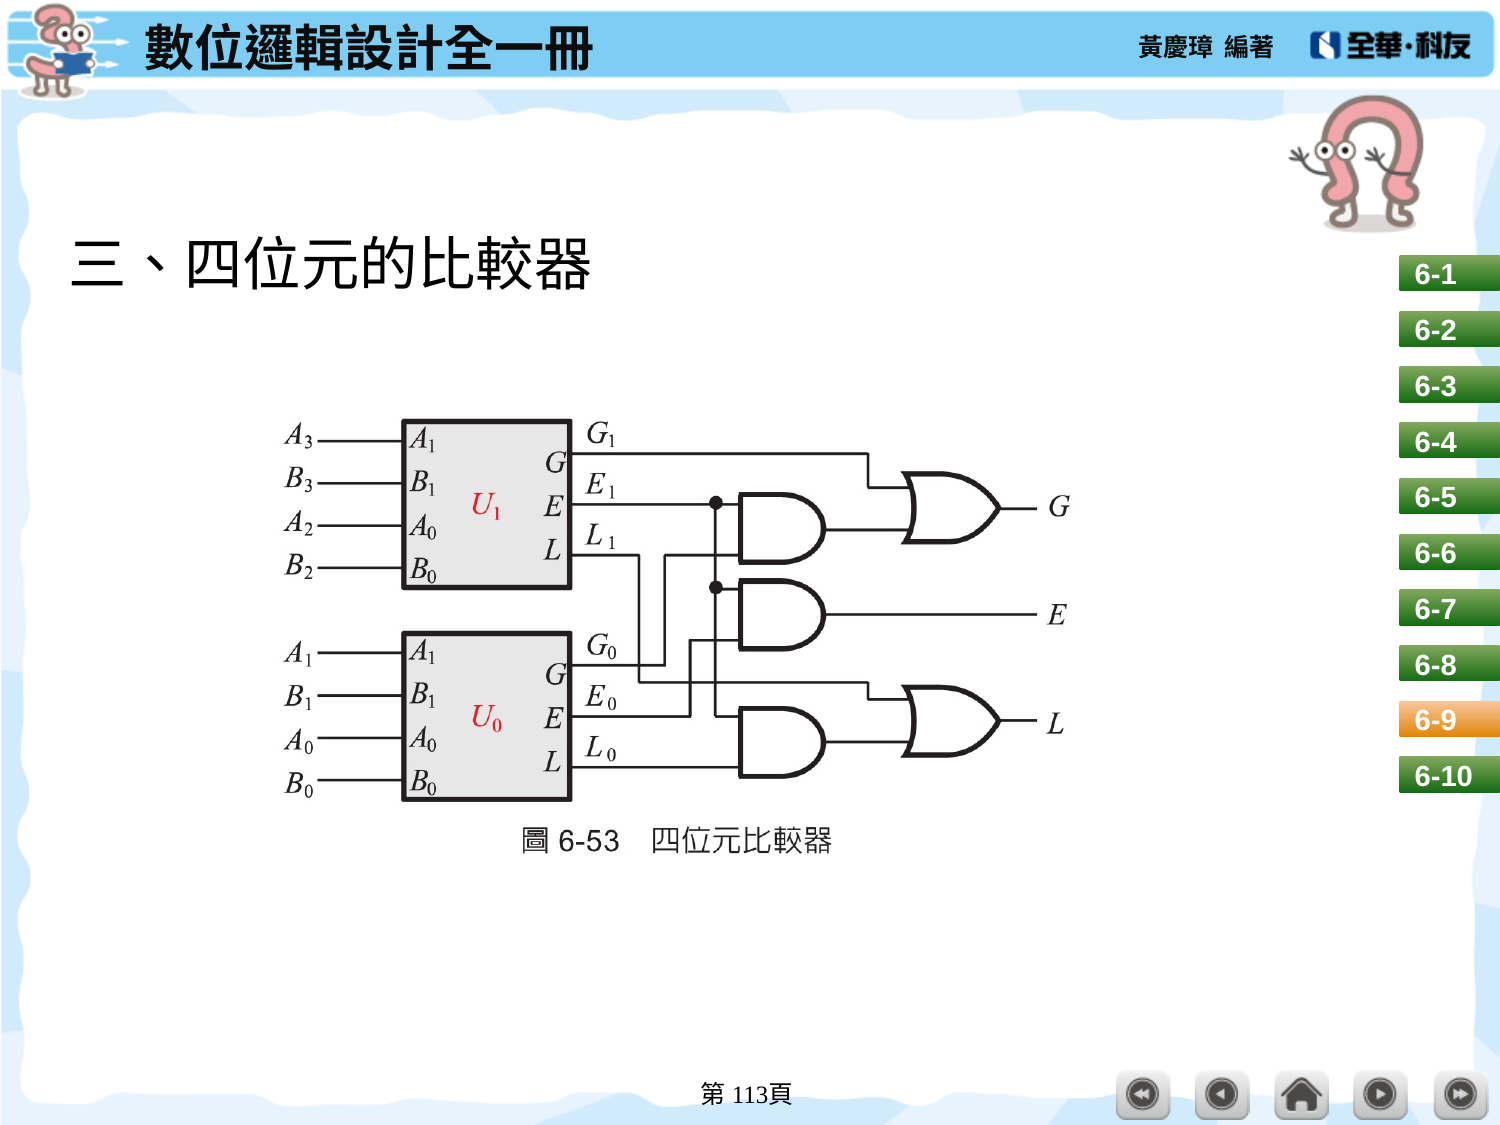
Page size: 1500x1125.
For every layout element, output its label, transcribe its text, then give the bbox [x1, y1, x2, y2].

list 三、四位元的比較器 [53, 220, 1388, 1047]
picture [0, 0, 1500, 1125]
